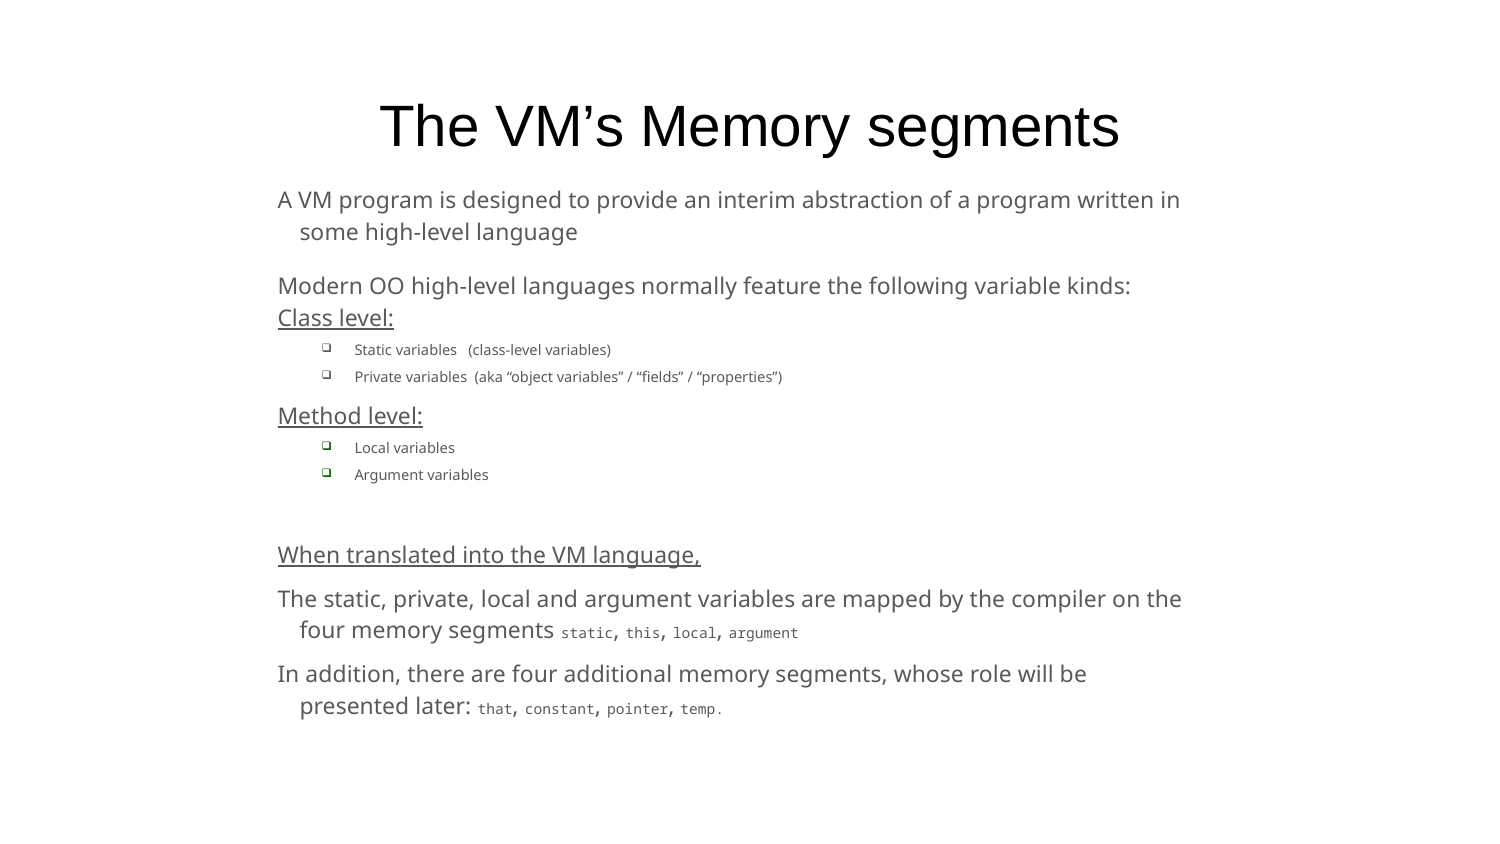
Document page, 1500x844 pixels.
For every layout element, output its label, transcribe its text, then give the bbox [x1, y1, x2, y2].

title The VM’s Memory segments [51, 72, 1449, 167]
list A VM program is designed to provide an interim abstraction of a program written in some high-level language Modern OO high-level languages normally feature the following variable kinds: Class level: Static variables (class-level variables) Private variables (aka “object variables” / “fields” / “properties”) Method level: Local variables Argument variables When translated into the VM language, The static, private, local and argument variables are mapped by the compiler on the four memory segments static, this, local, argument In addition, there are four additional memory segments, whose role will be presented later: that, constant, pointer, temp. [262, 167, 1216, 769]
